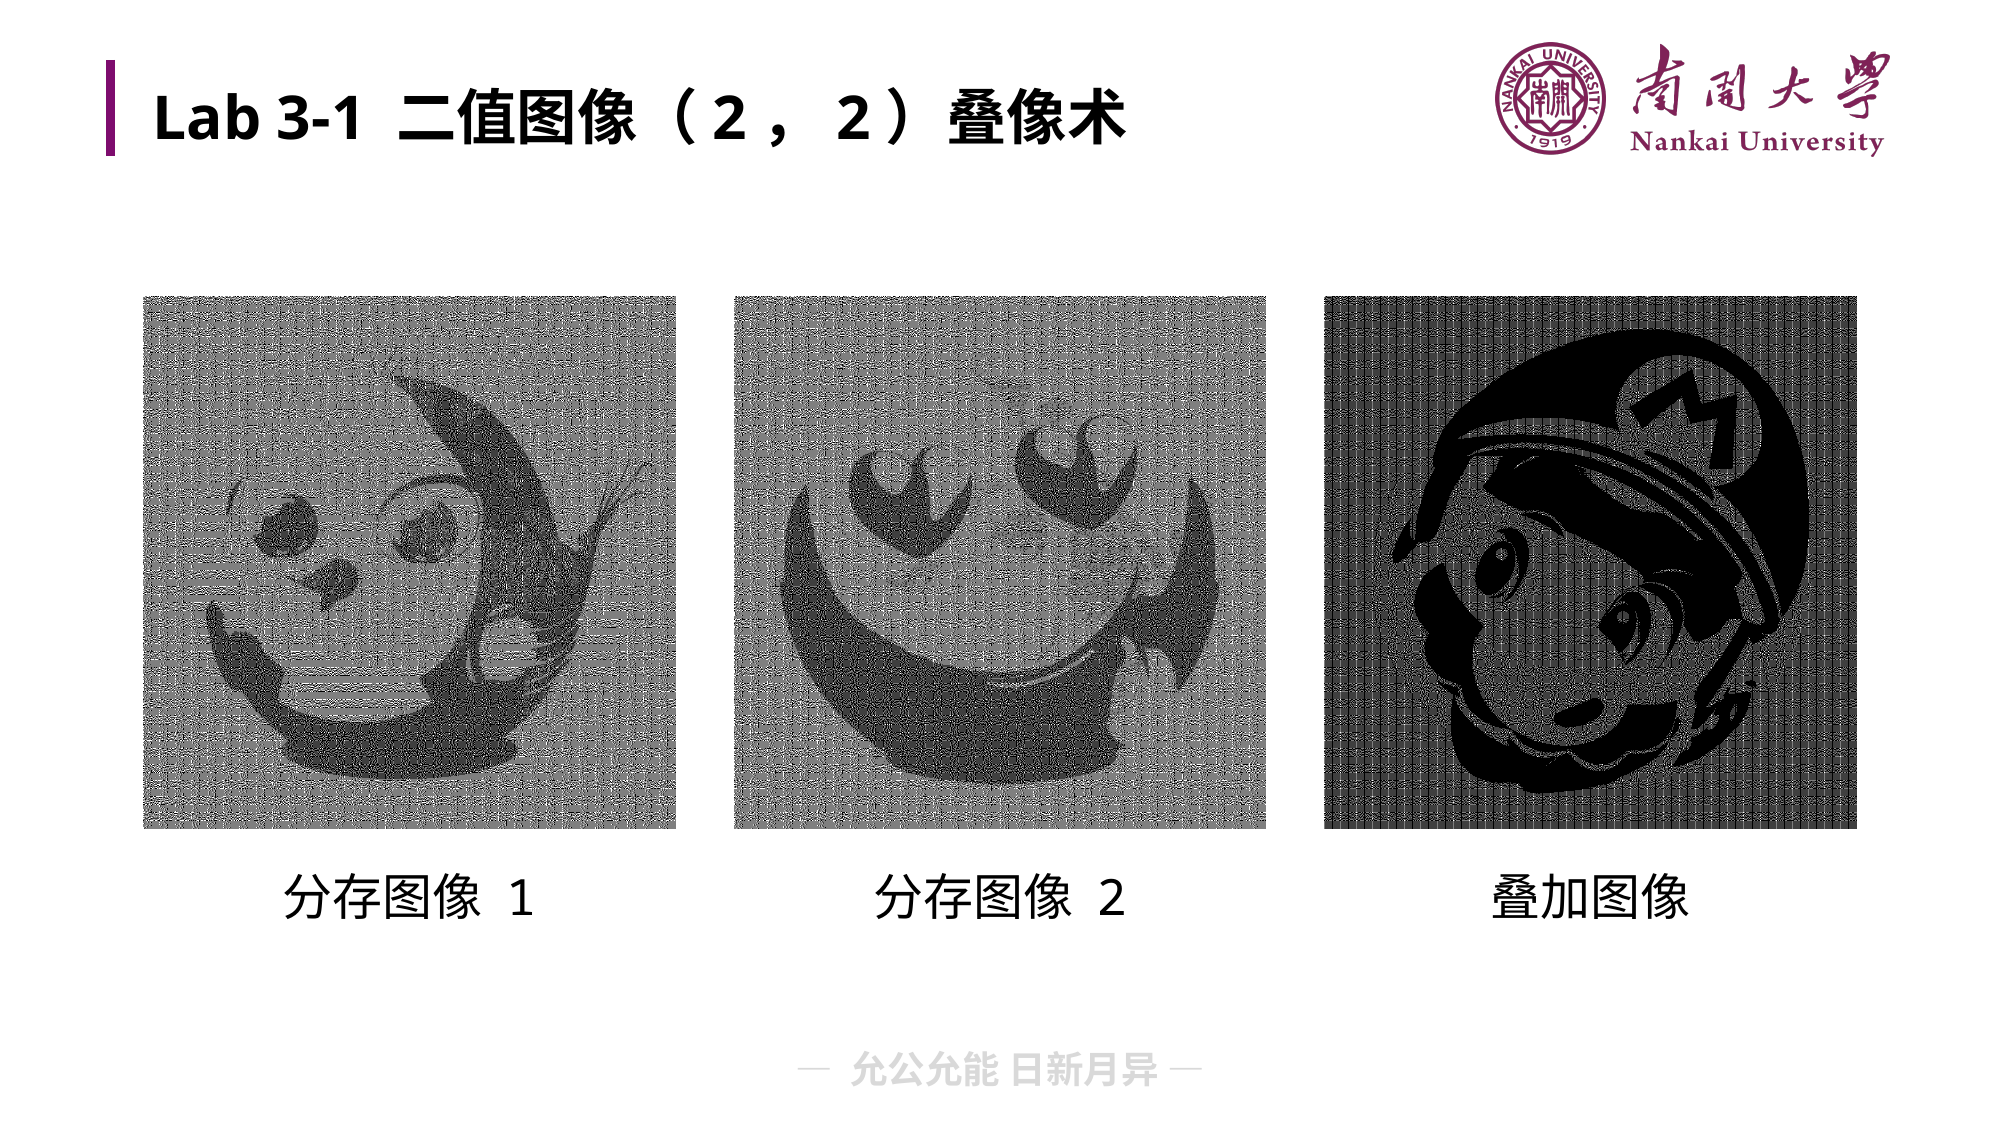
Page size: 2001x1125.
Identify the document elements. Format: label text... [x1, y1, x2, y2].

text_box 叠加图像 [1475, 858, 1706, 933]
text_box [143, 296, 1857, 829]
title Lab 3-1 二值图像（2，2）叠像术 [137, 48, 1464, 191]
picture [1495, 42, 1890, 157]
text_box 分存图像 1 [268, 858, 551, 933]
text_box 分存图像 2 [858, 858, 1142, 933]
